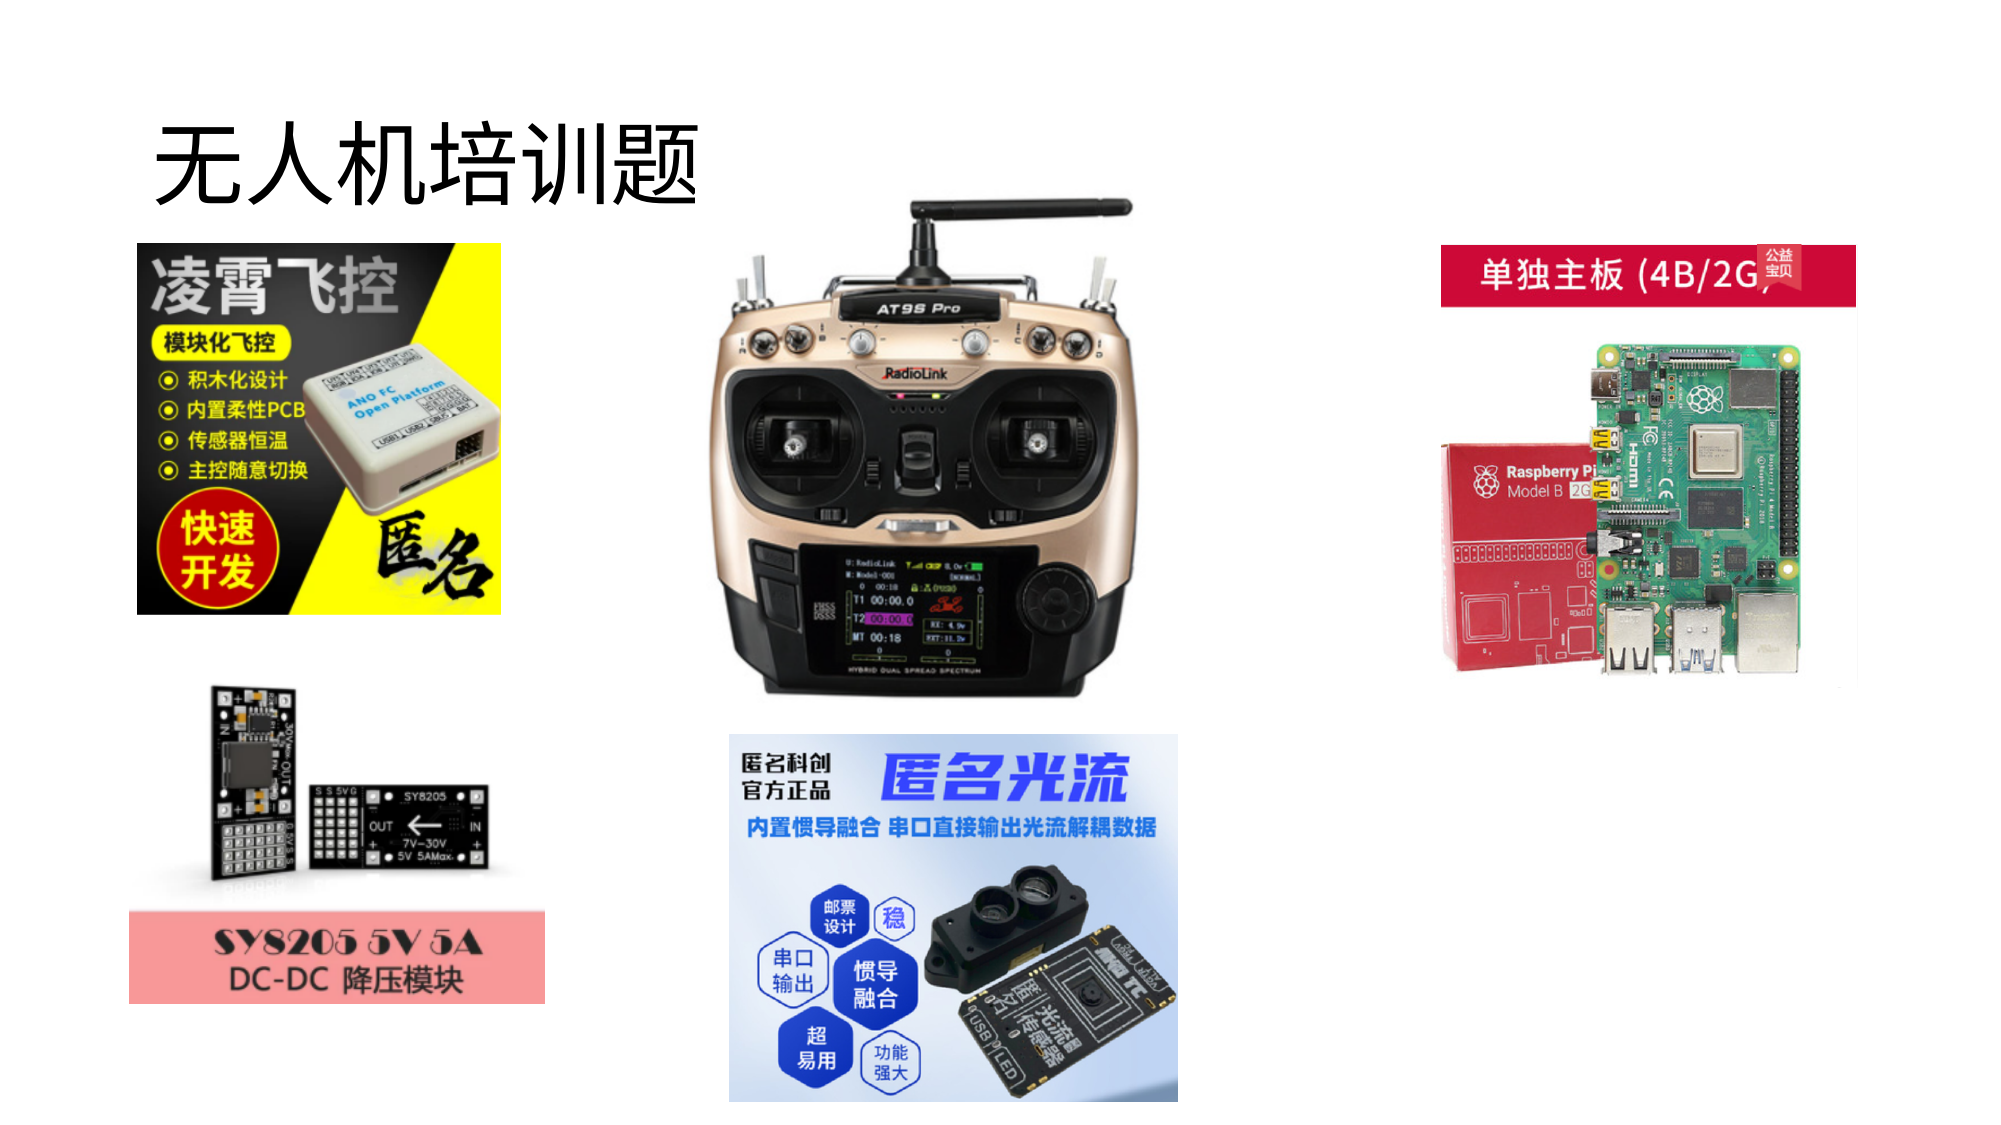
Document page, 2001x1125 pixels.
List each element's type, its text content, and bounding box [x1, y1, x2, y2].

picture [1441, 243, 1863, 689]
picture [137, 243, 501, 616]
picture [129, 661, 545, 1004]
picture [729, 734, 1181, 1102]
picture [695, 184, 1214, 708]
title 无人机培训题 [137, 59, 1863, 278]
